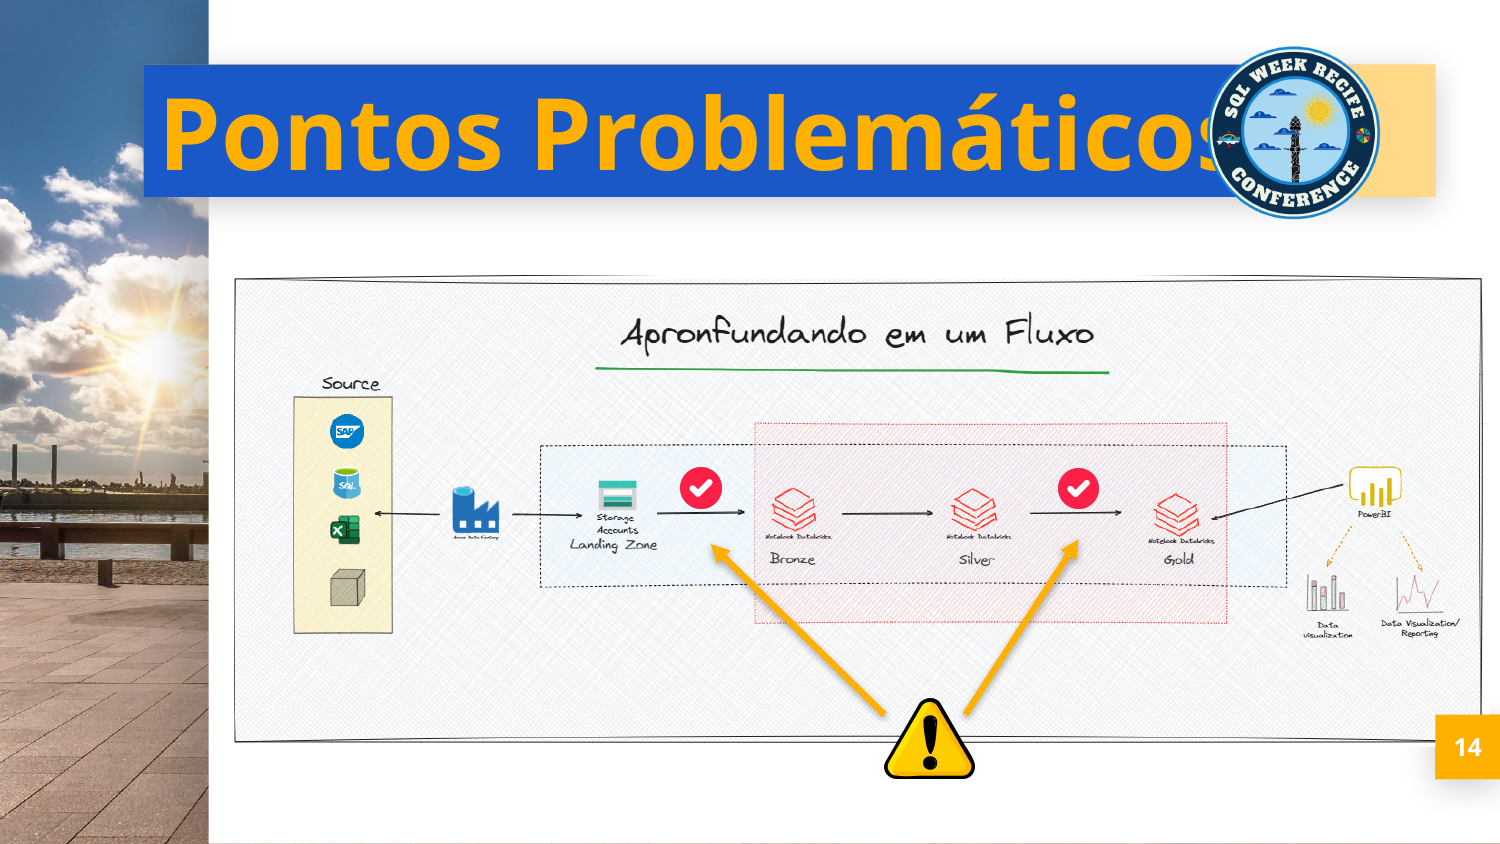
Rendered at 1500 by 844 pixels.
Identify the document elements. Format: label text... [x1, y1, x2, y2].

picture [0, 0, 208, 844]
slide_number 14 [1435, 714, 1500, 780]
title Pontos Problemáticos [143, 64, 1198, 197]
picture [1203, 38, 1388, 223]
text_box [710, 543, 885, 715]
picture [224, 270, 1491, 780]
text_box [965, 539, 1079, 715]
